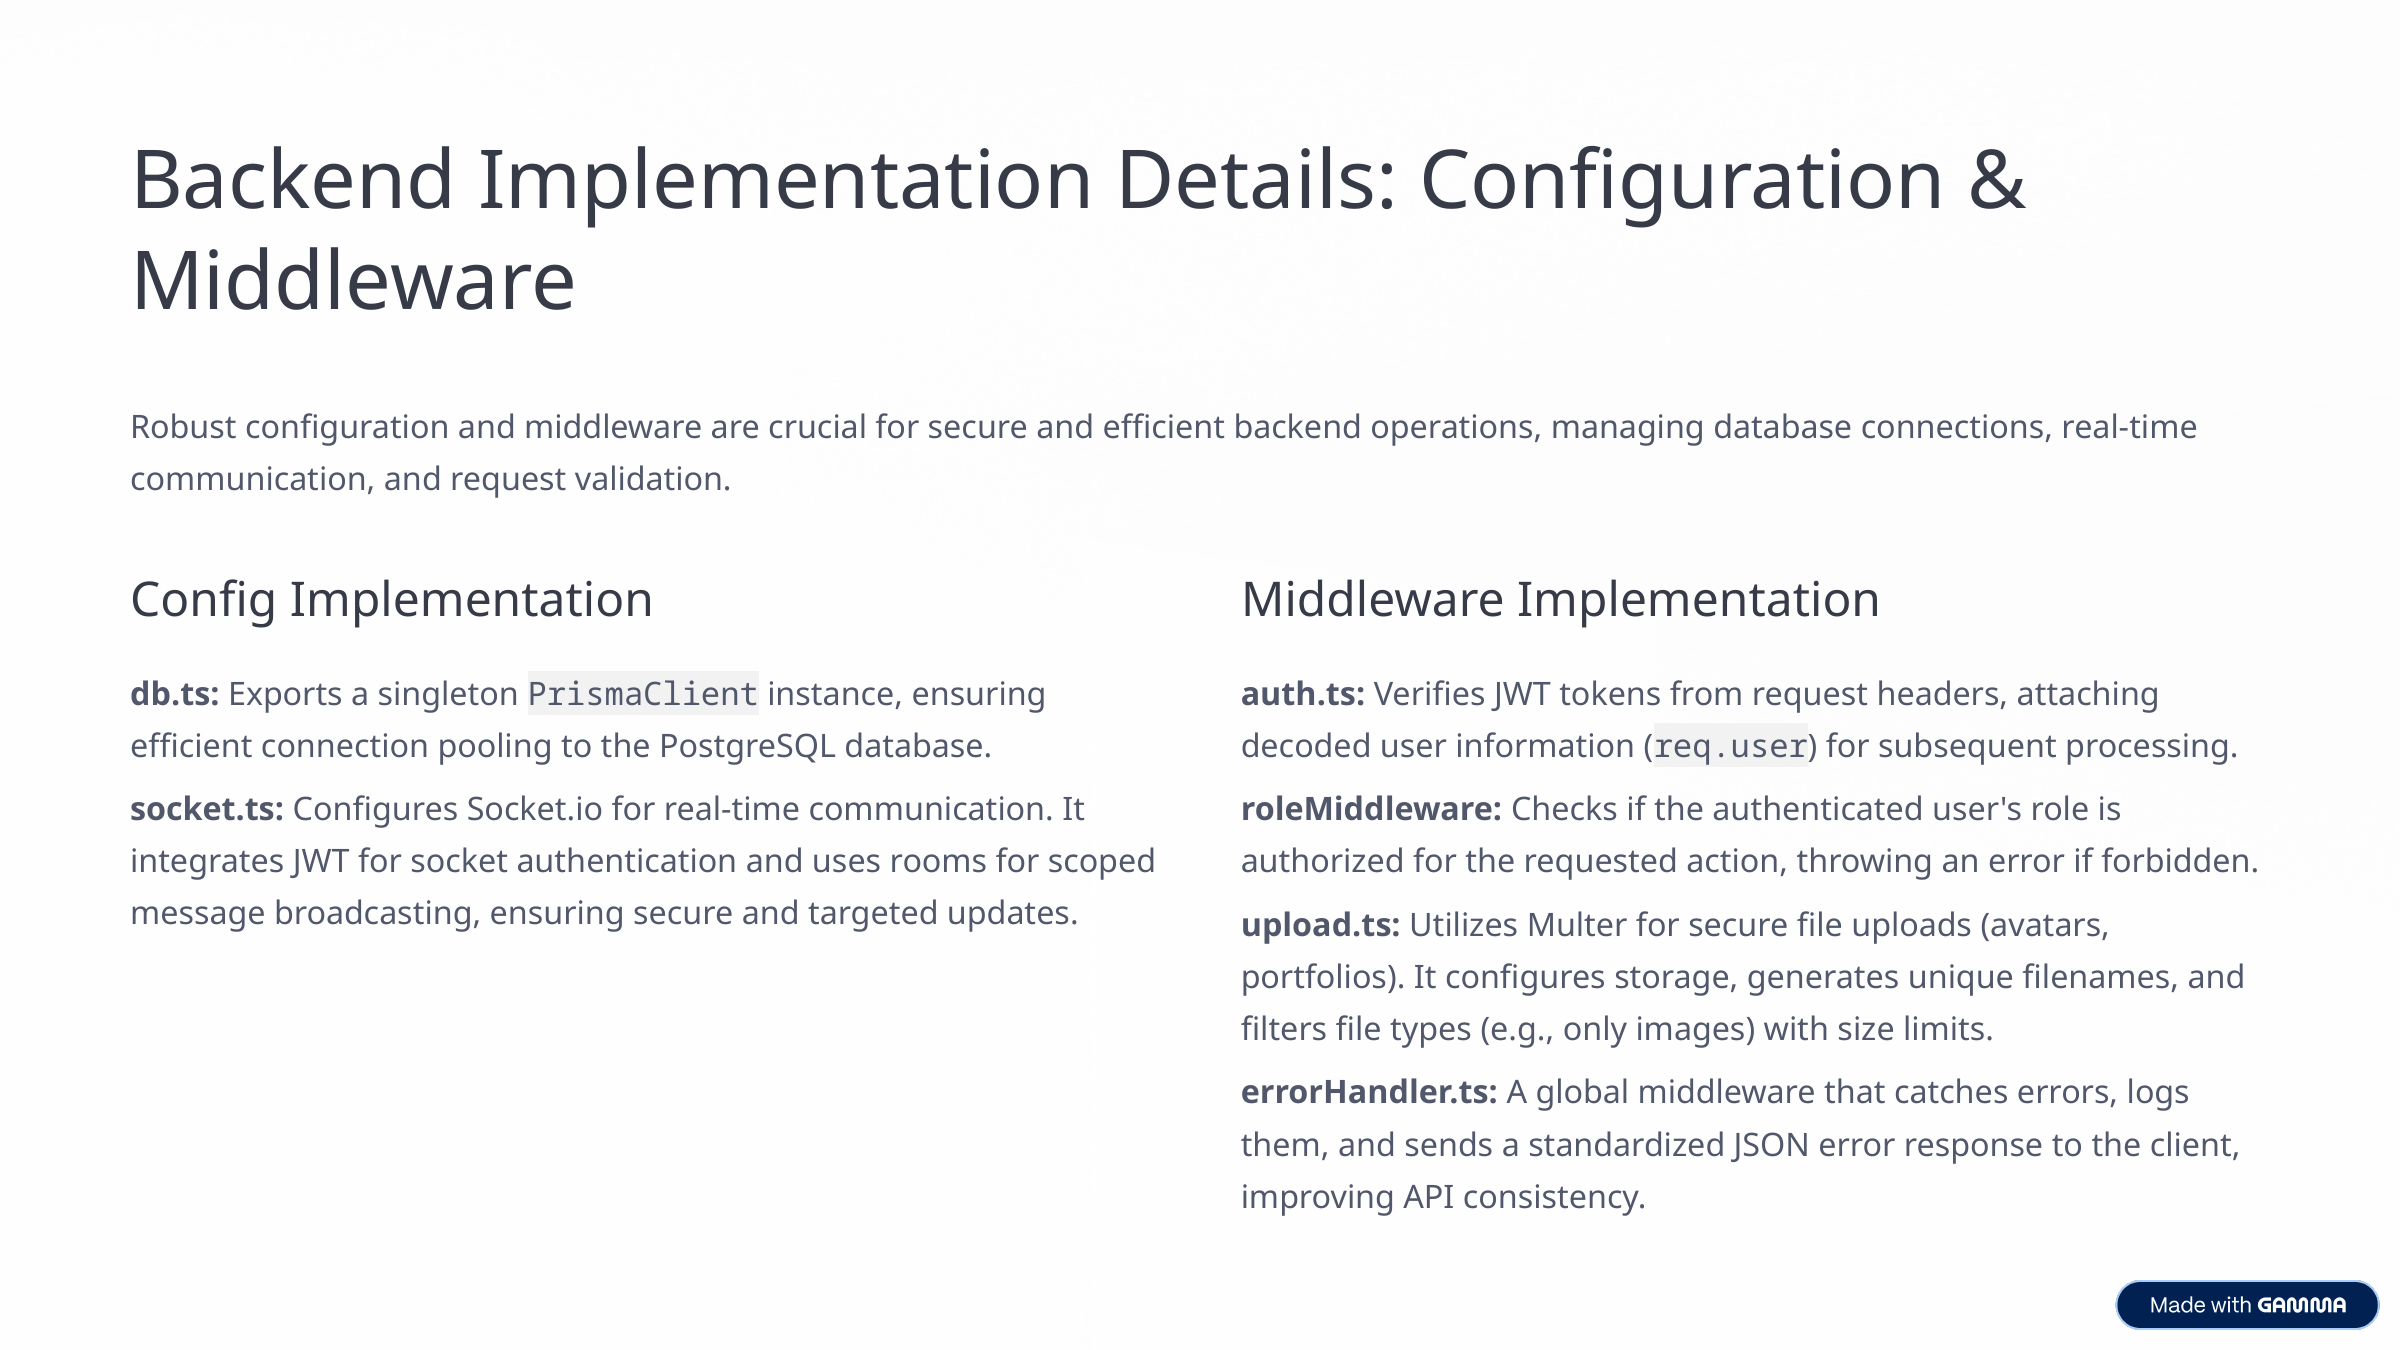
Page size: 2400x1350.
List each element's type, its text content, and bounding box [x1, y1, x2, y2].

text_box upload.ts: Utilizes Multer for secure file uploads (avatars, portfolios). It configures storage, generates unique filenames, and filters file types (e.g., only images) with size limits. [1240, 890, 2271, 1047]
text_box roleMiddleware: Checks if the authenticated user's role is authorized for the requested action, throwing an error if forbidden. [1240, 775, 2271, 879]
text_box Robust configuration and middleware are crucial for secure and efficient backend operations, managing database connections, real-time communication, and request validation. [130, 392, 2270, 497]
text_box db.ts: Exports a singleton PrismaClient instance, ensuring efficient connection pooling to the PostgreSQL database. [130, 659, 1161, 764]
text_box Config Implementation [130, 565, 674, 627]
text_box Middleware Implementation [1240, 565, 1901, 627]
picture [2106, 1271, 2389, 1339]
text_box Backend Implementation Details: Configuration & Middleware [130, 123, 2270, 328]
text_box auth.ts: Verifies JWT tokens from request headers, attaching decoded user information (req.user) for subsequent processing. [1240, 659, 2271, 764]
text_box socket.ts: Configures Socket.io for real-time communication. It integrates JWT for socket authentication and uses rooms for scoped message broadcasting, ensuring secure and targeted updates. [130, 775, 1161, 984]
text_box errorHandler.ts: A global middleware that catches errors, logs them, and sends a standardized JSON error response to the client, improving API consistency. [1240, 1058, 2271, 1215]
